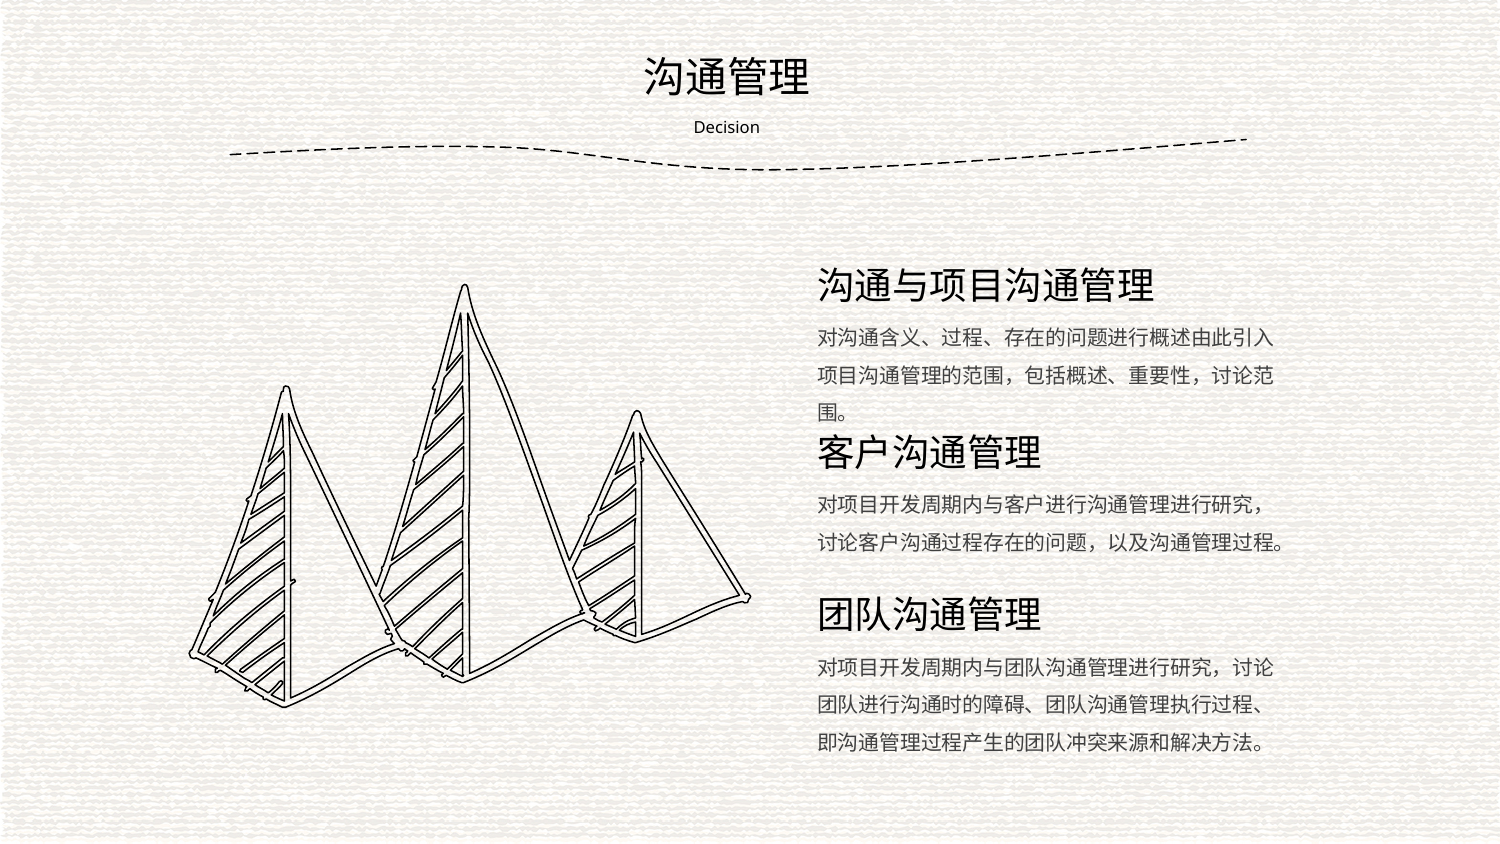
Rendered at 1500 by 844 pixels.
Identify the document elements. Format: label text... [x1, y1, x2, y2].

text_box 对项目开发周期内与团队沟通管理进行研究，讨论团队进行沟通时的障碍、团队沟通管理执行过程、即沟通管理过程产生的团队冲突来源和解决方法。 [802, 634, 1303, 762]
picture [0, 0, 1500, 844]
text_box 客户沟通管理 [802, 421, 1205, 482]
text_box 沟通与项目沟通管理 [802, 254, 1205, 315]
text_box 对沟通含义、过程、存在的问题进行概述由此引入项目沟通管理的范围，包括概述、重要性，讨论范围。 [802, 304, 1303, 432]
text_box 对项目开发周期内与客户进行沟通管理进行研究，讨论客户沟通过程存在的问题，以及沟通管理过程。 [802, 472, 1303, 562]
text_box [229, 43, 1247, 170]
text_box 团队沟通管理 [802, 583, 1205, 644]
text_box [189, 284, 751, 708]
